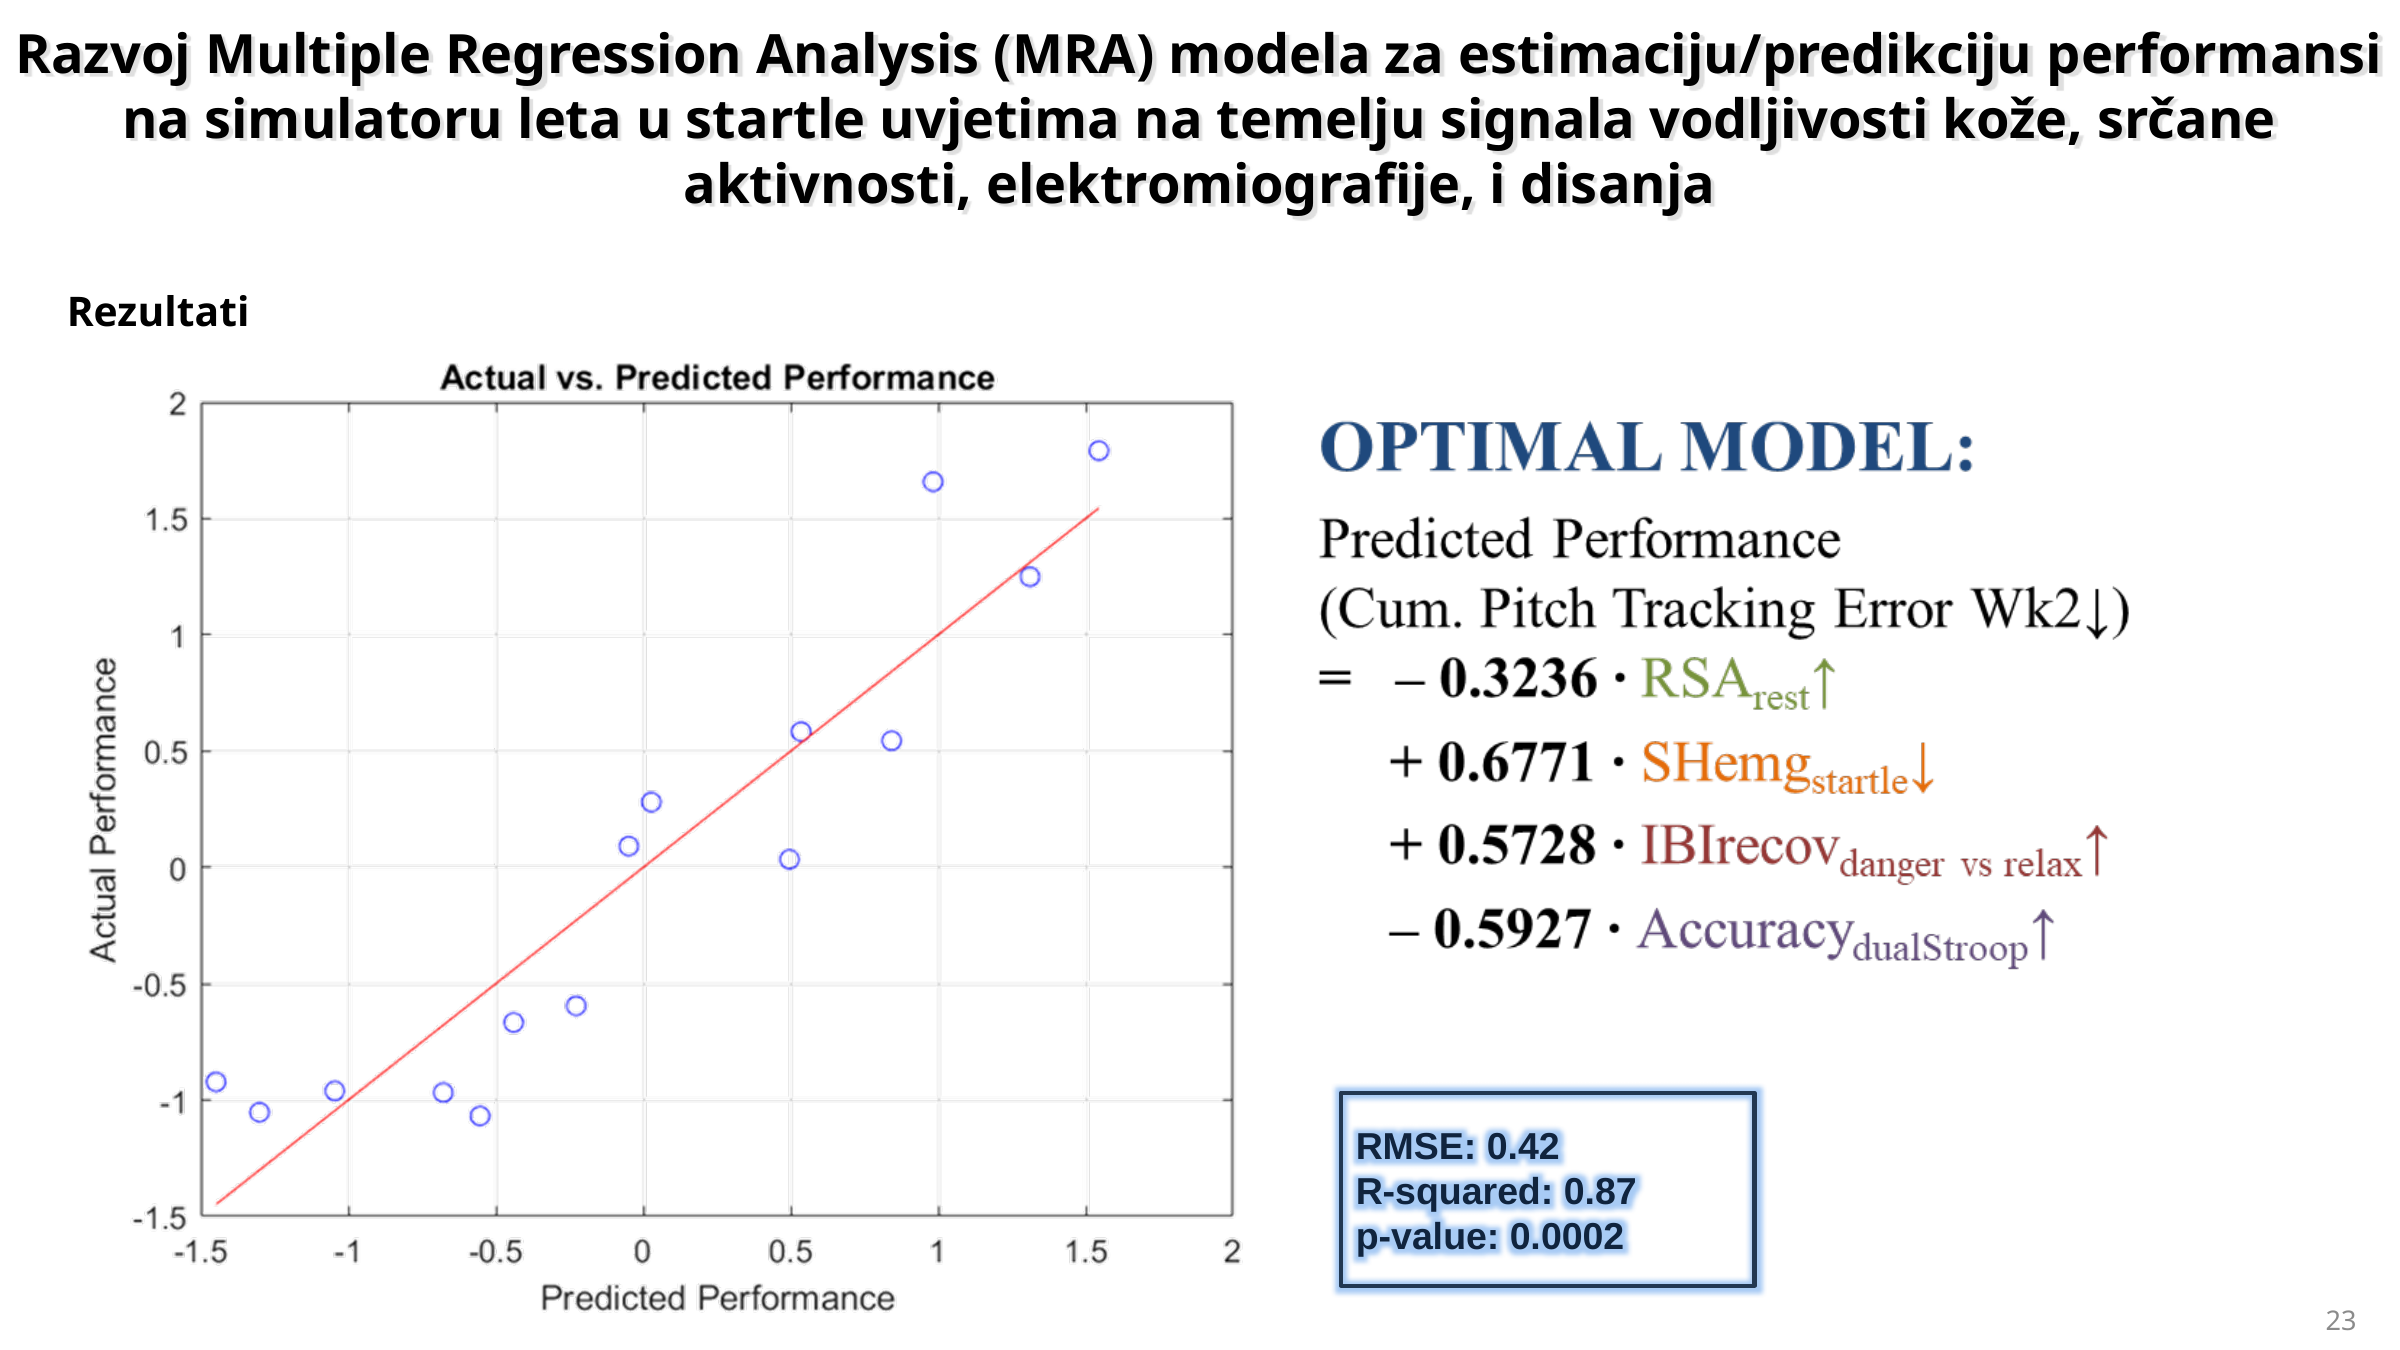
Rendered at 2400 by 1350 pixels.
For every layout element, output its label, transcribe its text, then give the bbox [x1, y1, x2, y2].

picture [47, 342, 2171, 1321]
text_box RMSE: 0.42 R-squared: 0.87 p-value: 0.0002 [1341, 1092, 1755, 1286]
list Rezultati [51, 277, 2346, 343]
title Razvoj Multiple Regression Analysis (MRA) modela za estimaciju/predikciju performansi na simulatoru leta u startle uvjetima na temelju signala vodljivosti kože, srčane aktivnosti, elektromiografije, i disanja [0, 9, 2400, 222]
slide_number 23 [1831, 1285, 2372, 1350]
